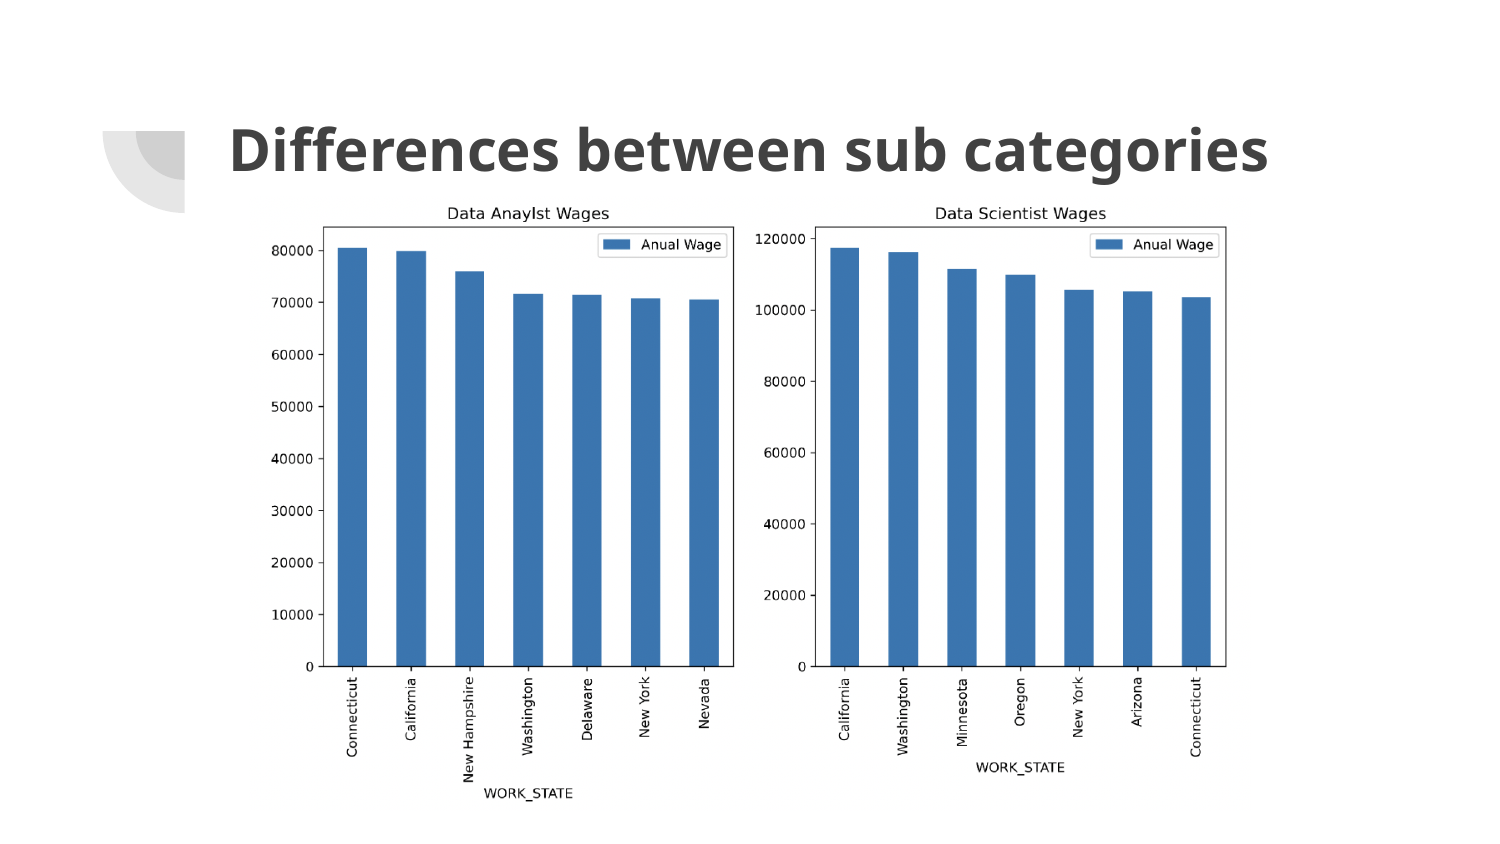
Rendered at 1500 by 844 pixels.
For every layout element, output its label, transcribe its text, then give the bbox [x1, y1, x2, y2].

title Differences between sub categories [213, 98, 1368, 263]
picture [249, 195, 1251, 811]
